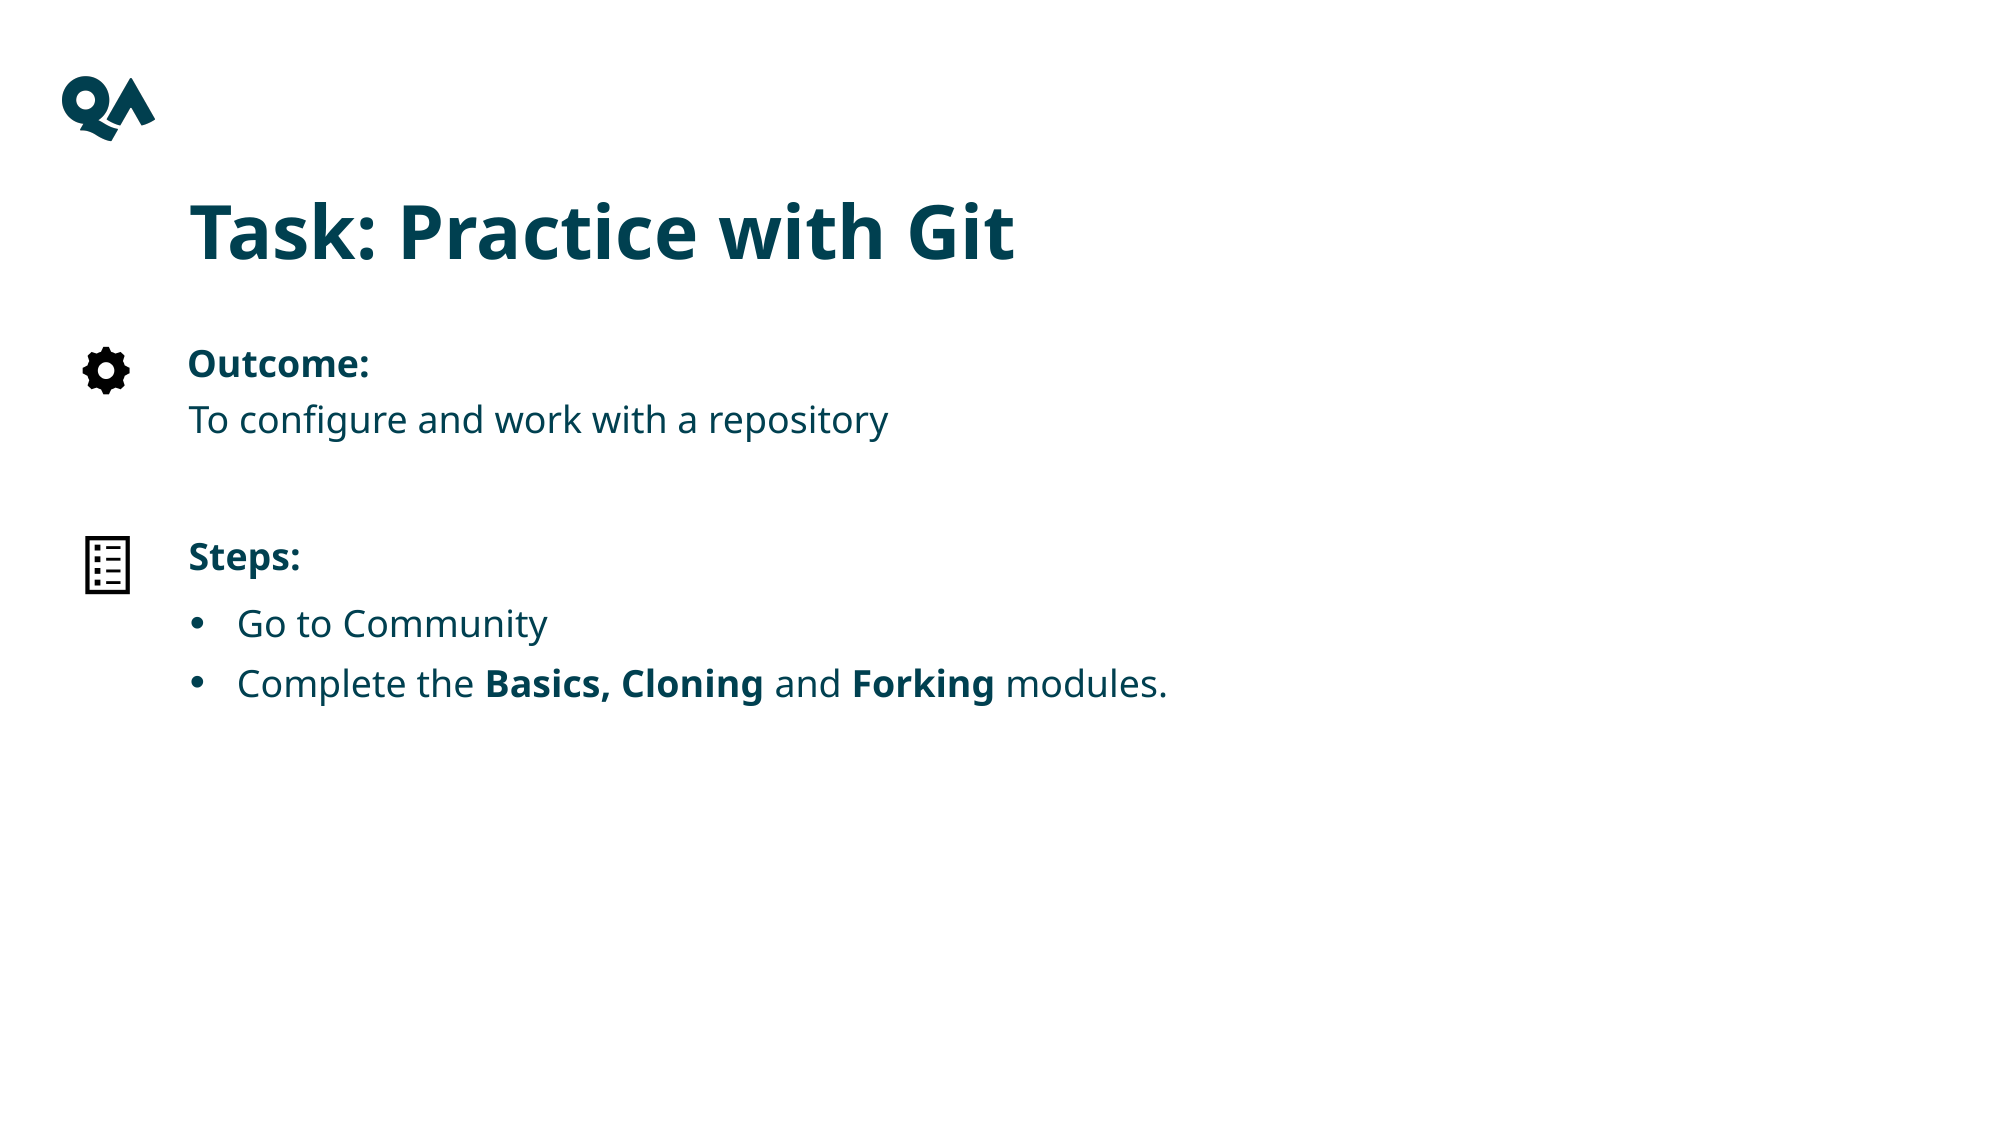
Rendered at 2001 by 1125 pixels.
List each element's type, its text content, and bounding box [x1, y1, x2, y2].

picture [44, 61, 173, 153]
list To configure and work with a repository [188, 395, 1813, 490]
picture [73, 530, 142, 600]
title Task: Practice with Git [189, 186, 1747, 300]
picture [73, 337, 139, 404]
list Go to Community Complete the Basics, Cloning and Forking modules. [189, 599, 1746, 845]
